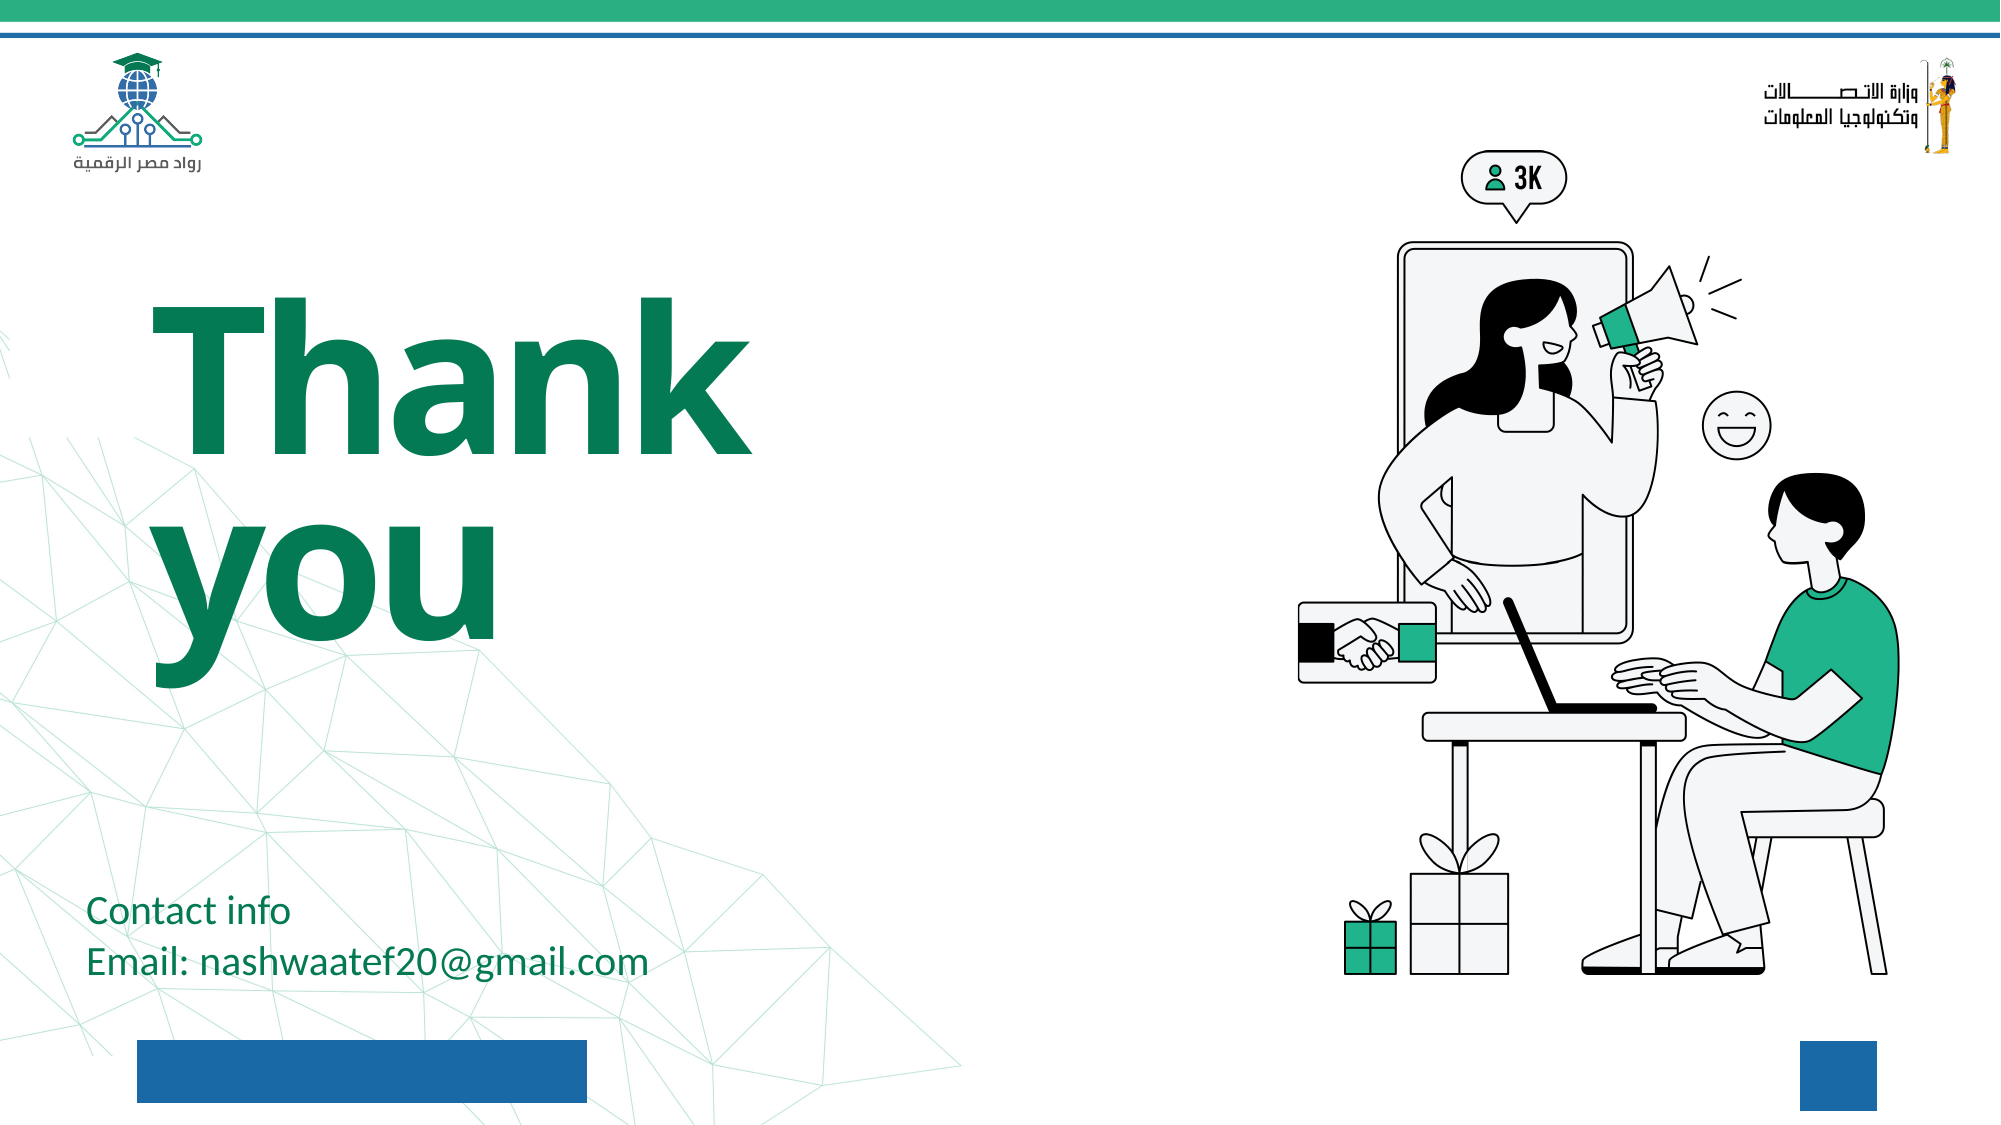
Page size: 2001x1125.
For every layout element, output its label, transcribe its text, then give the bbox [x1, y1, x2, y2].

text_box Contact info Email: nashwaatef20@gmail.com [71, 875, 889, 991]
text_box Thank you [149, 310, 1120, 681]
picture [0, 0, 2000, 1125]
text_box [1297, 150, 1907, 975]
